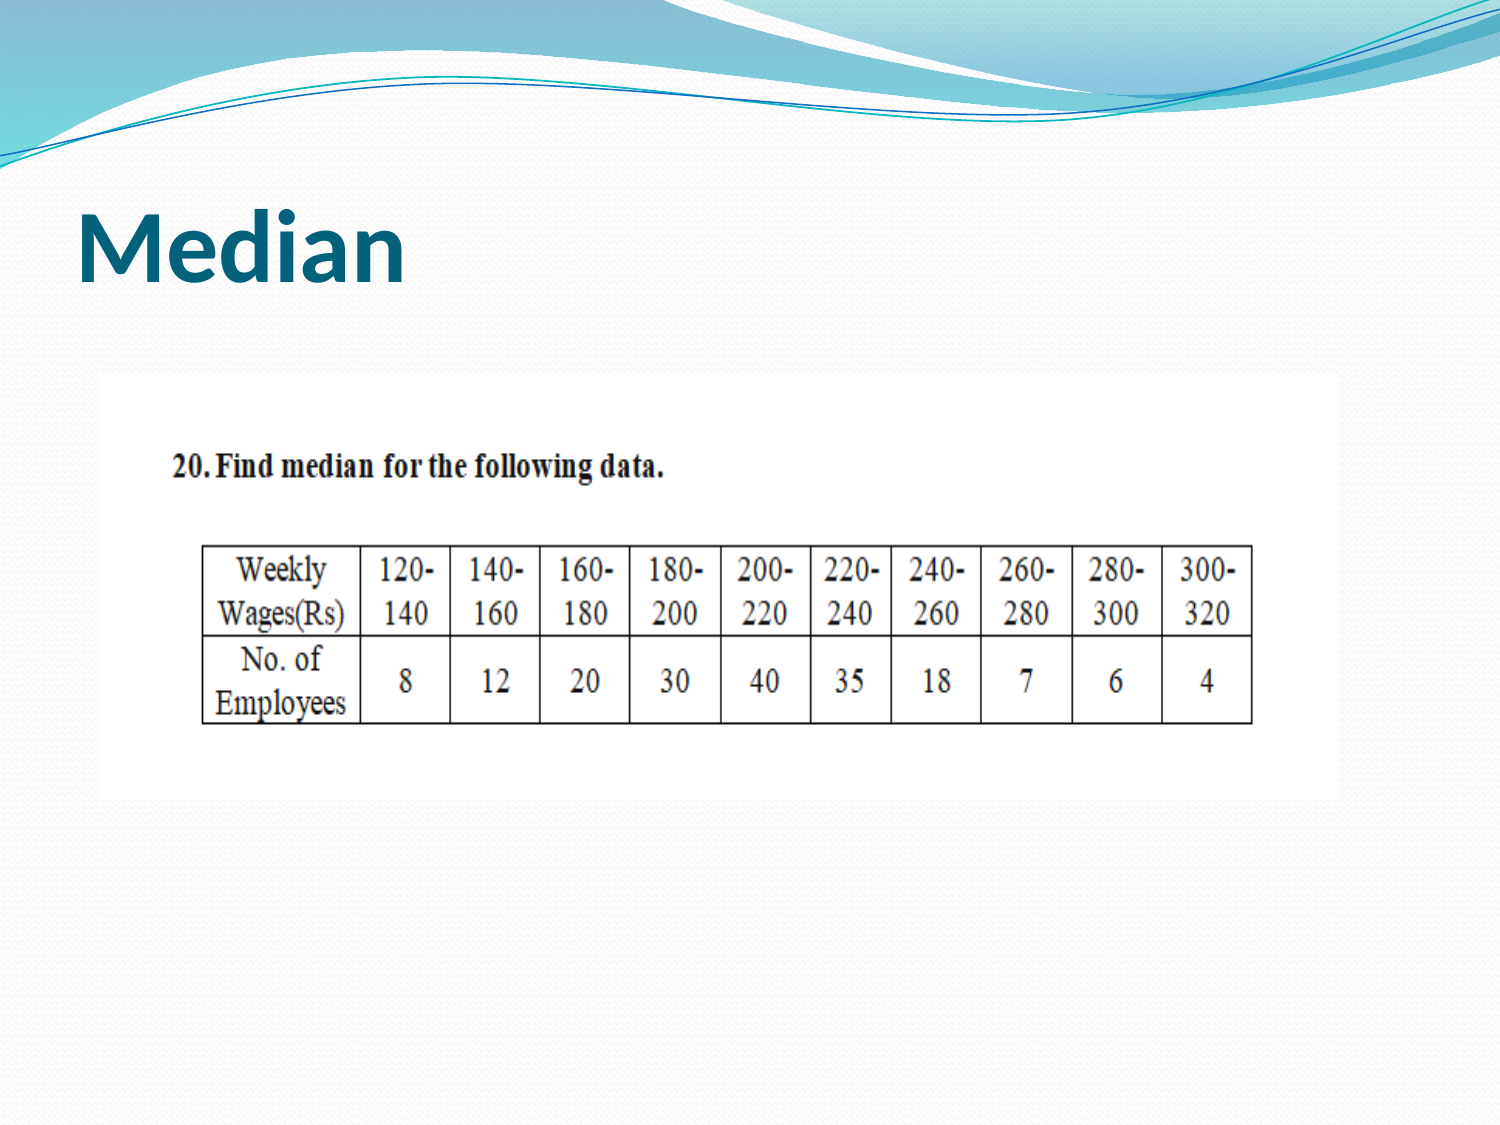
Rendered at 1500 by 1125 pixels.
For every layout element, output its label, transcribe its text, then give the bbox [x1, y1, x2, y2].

title Median [75, 115, 1425, 303]
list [99, 374, 1338, 801]
